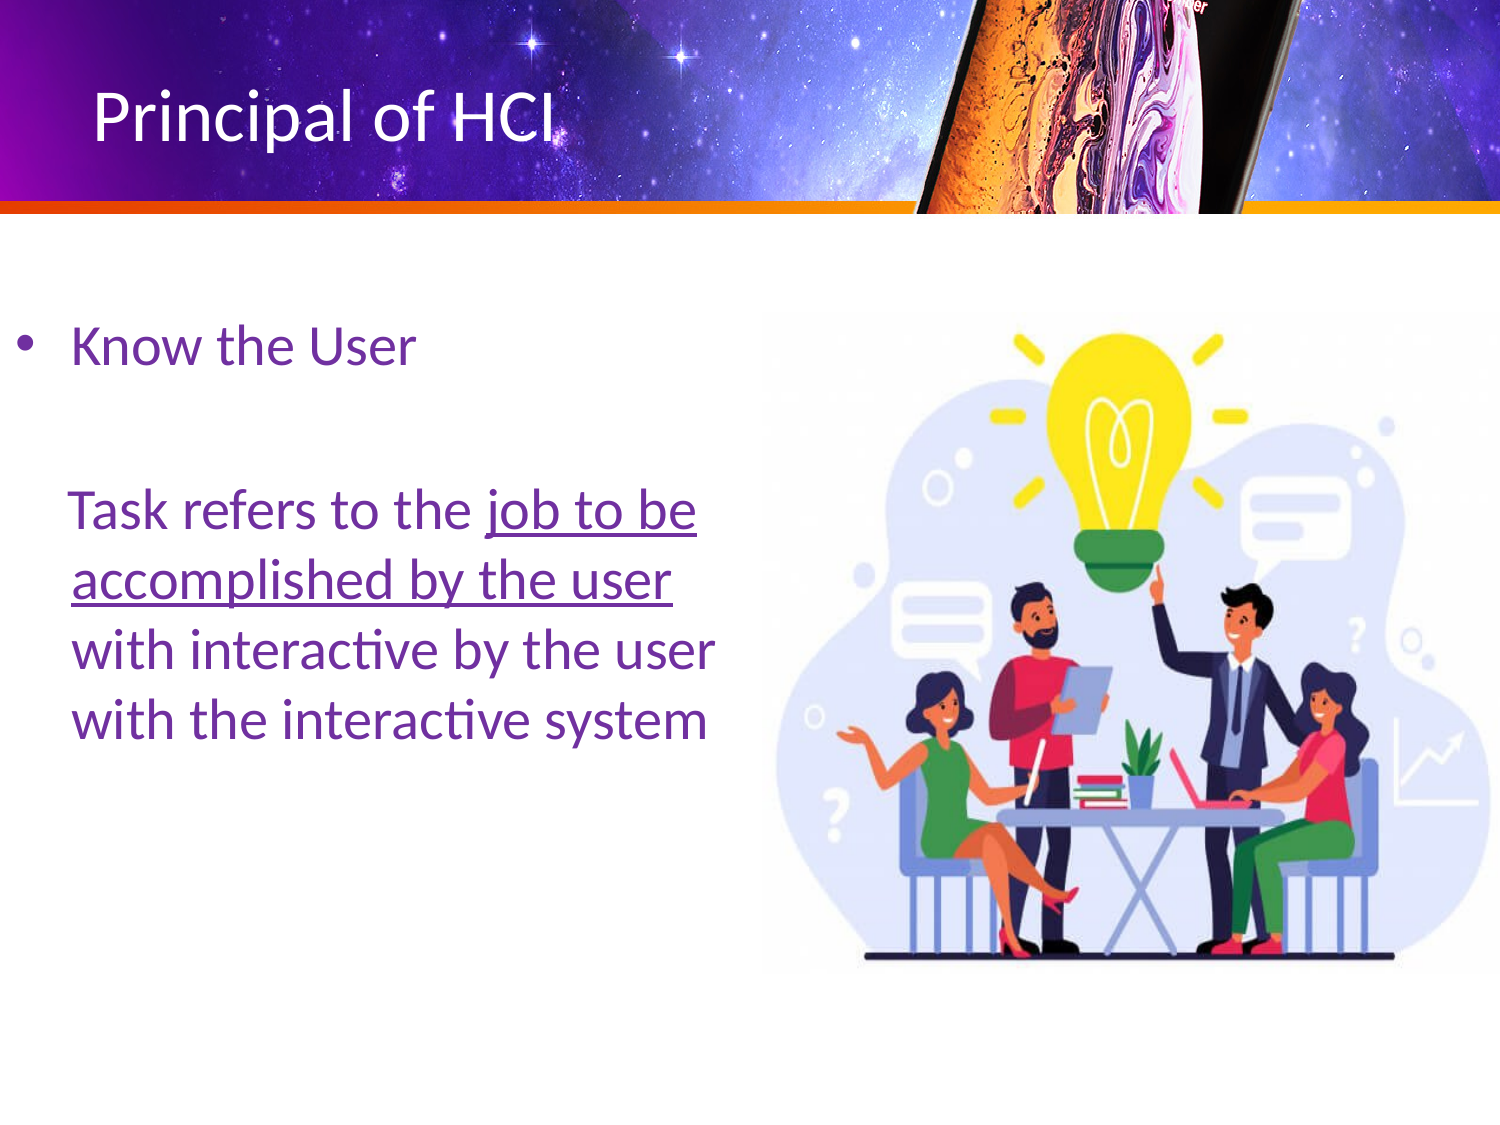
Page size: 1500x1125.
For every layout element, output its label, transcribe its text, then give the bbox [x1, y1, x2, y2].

list Know the User Task refers to the job to be accomplished by the user with interactive by the user with the interactive system [0, 299, 800, 1059]
picture [0, 0, 1500, 1125]
title Principal of HCI [77, 28, 1433, 196]
